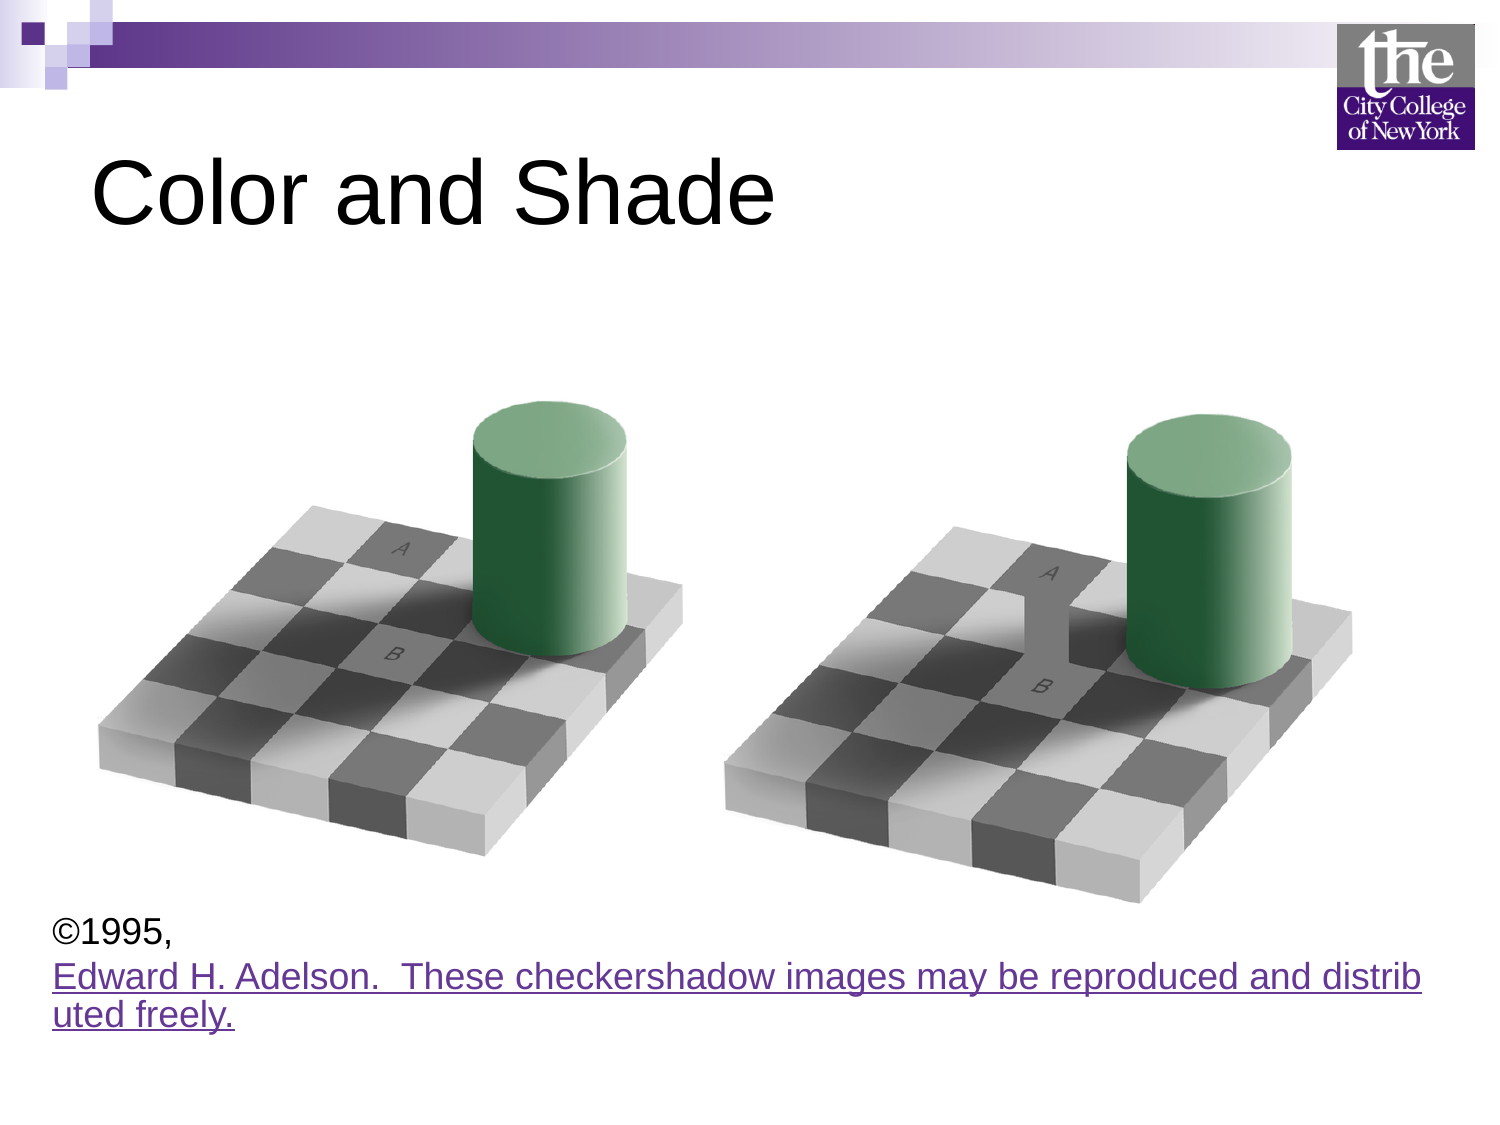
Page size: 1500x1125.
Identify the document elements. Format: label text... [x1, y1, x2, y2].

text_box ©1995, Edward H. Adelson. These checkershadow images may be reproduced and distributed freely. [37, 899, 1450, 1005]
title Color and Shade [74, 74, 1426, 301]
picture [74, 387, 1376, 924]
picture [1337, 24, 1475, 150]
